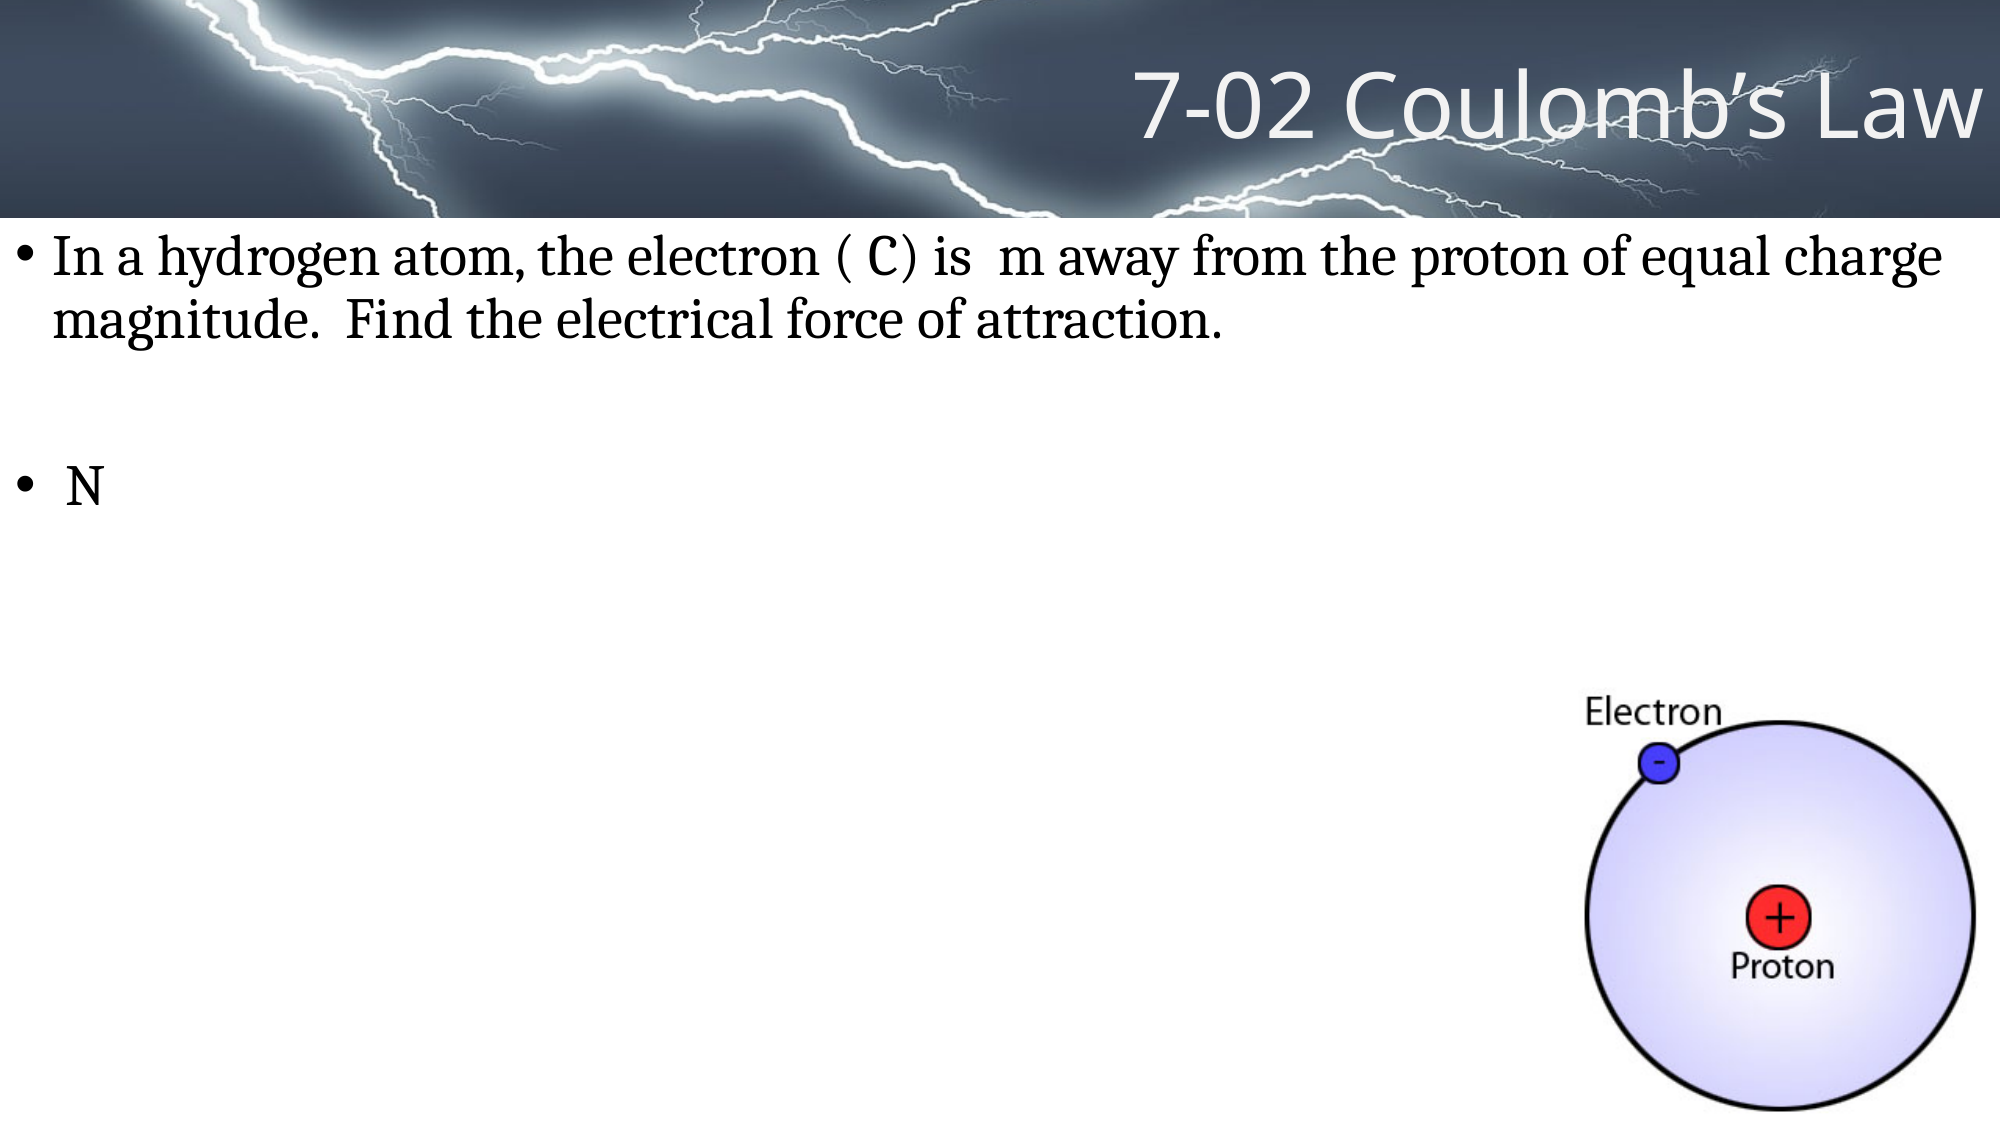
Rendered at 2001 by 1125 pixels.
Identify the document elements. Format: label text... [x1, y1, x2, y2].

title 7-02 Coulomb’s Law [0, 0, 2000, 218]
picture [1466, 600, 2000, 1125]
